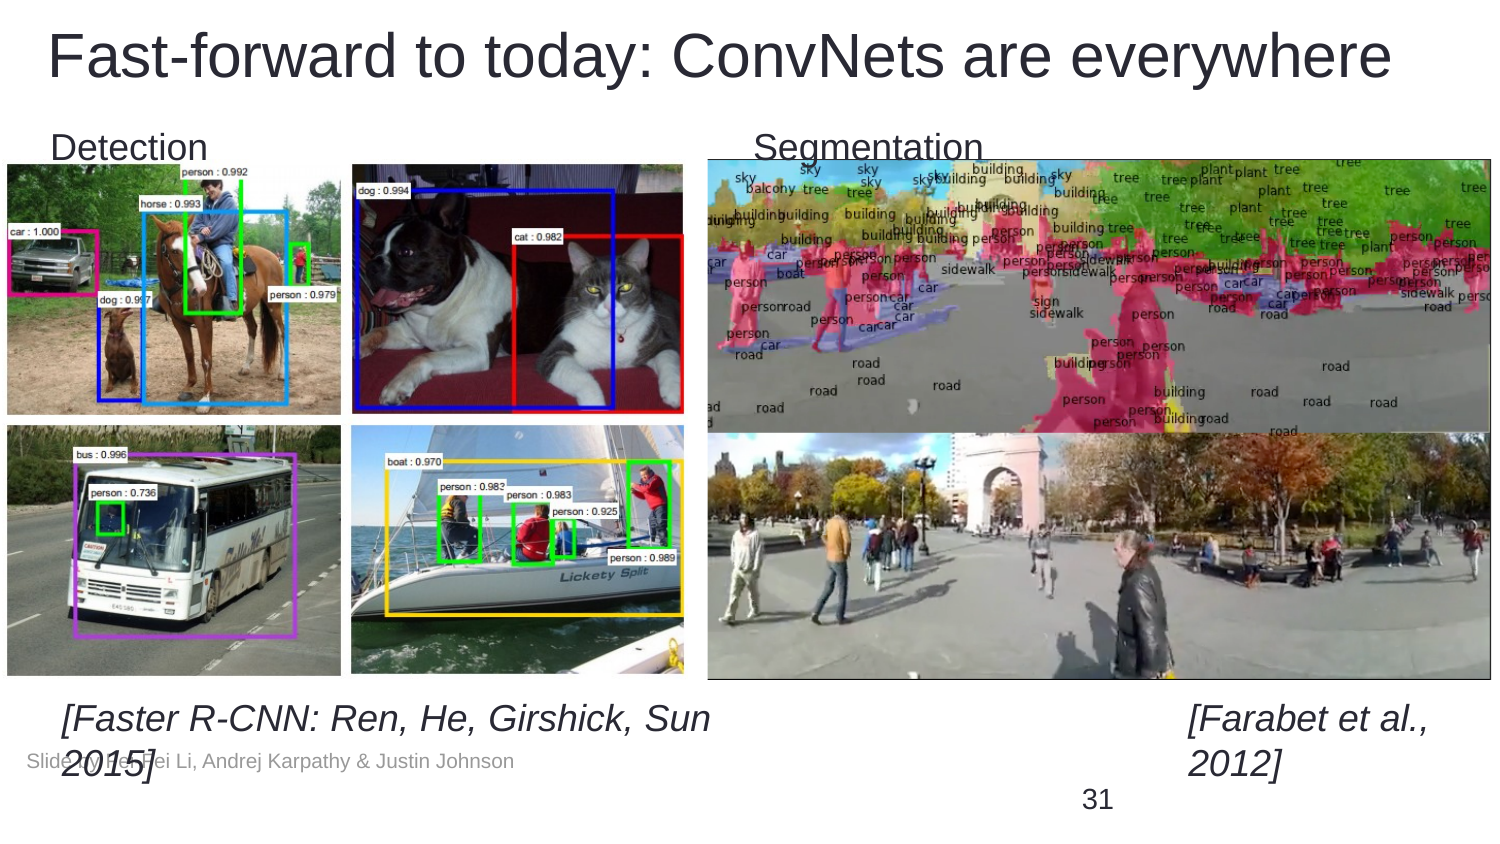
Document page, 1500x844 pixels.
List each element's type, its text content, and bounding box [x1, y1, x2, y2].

picture [2, 159, 688, 680]
text_box Segmentation [738, 108, 1231, 159]
slide_number 31 [1066, 765, 1157, 831]
picture [707, 159, 1492, 680]
text_box Detection [35, 108, 528, 159]
text_box [Farabet et al., 2012] [1173, 680, 1478, 744]
text_box [Faster R-CNN: Ren, He, Girshick, Sun 2015] [46, 679, 759, 744]
text_box Fast-forward to today: ConvNets are everywhere [32, 0, 1468, 135]
